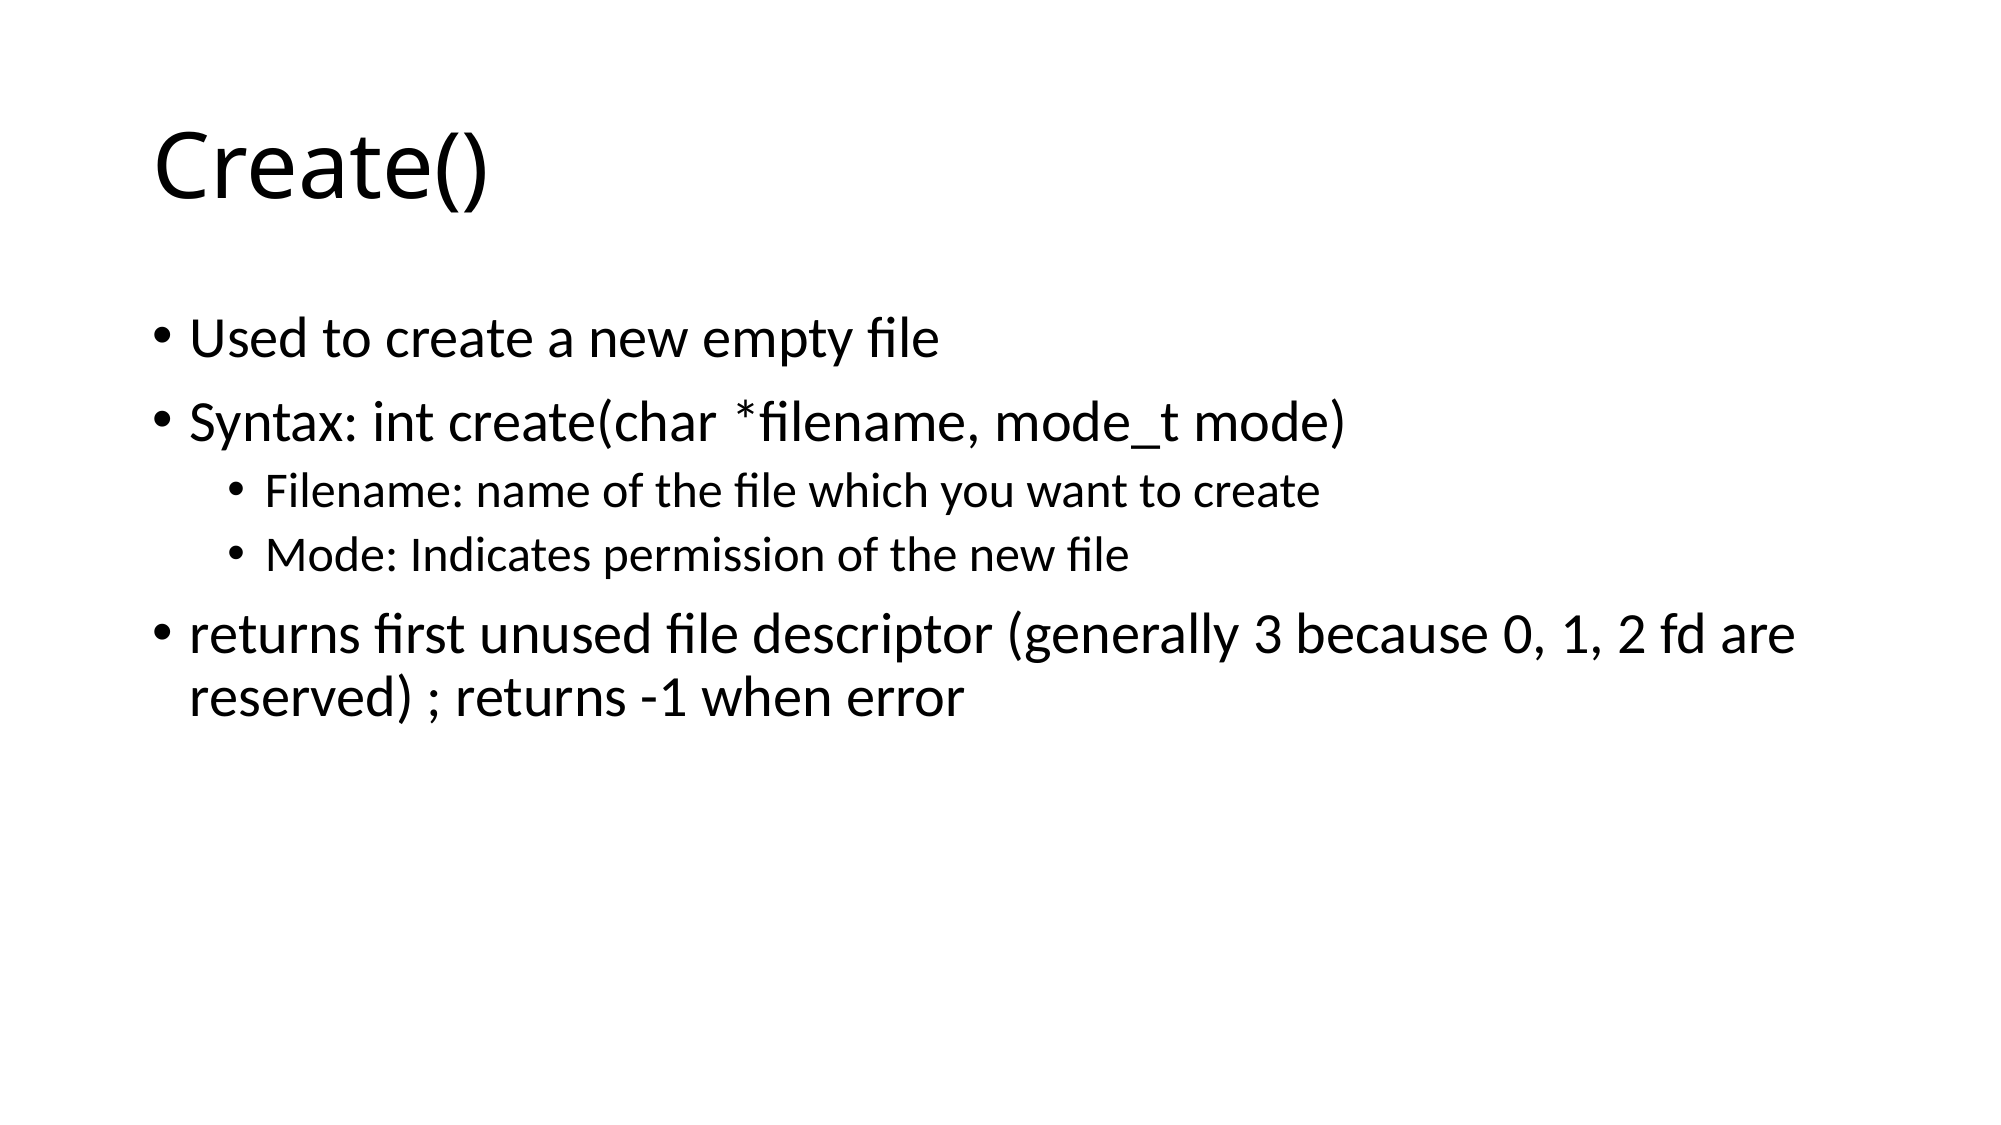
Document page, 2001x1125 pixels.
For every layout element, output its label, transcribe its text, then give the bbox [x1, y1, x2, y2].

title Create() [137, 59, 1863, 278]
list Used to create a new empty file Syntax: int create(char *filename, mode_t mode) Filename: name of the file which you want to create Mode: Indicates permission of the new file returns first unused file descriptor (generally 3 because 0, 1, 2 fd are reserved) ; returns -1 when error [137, 299, 1863, 1014]
